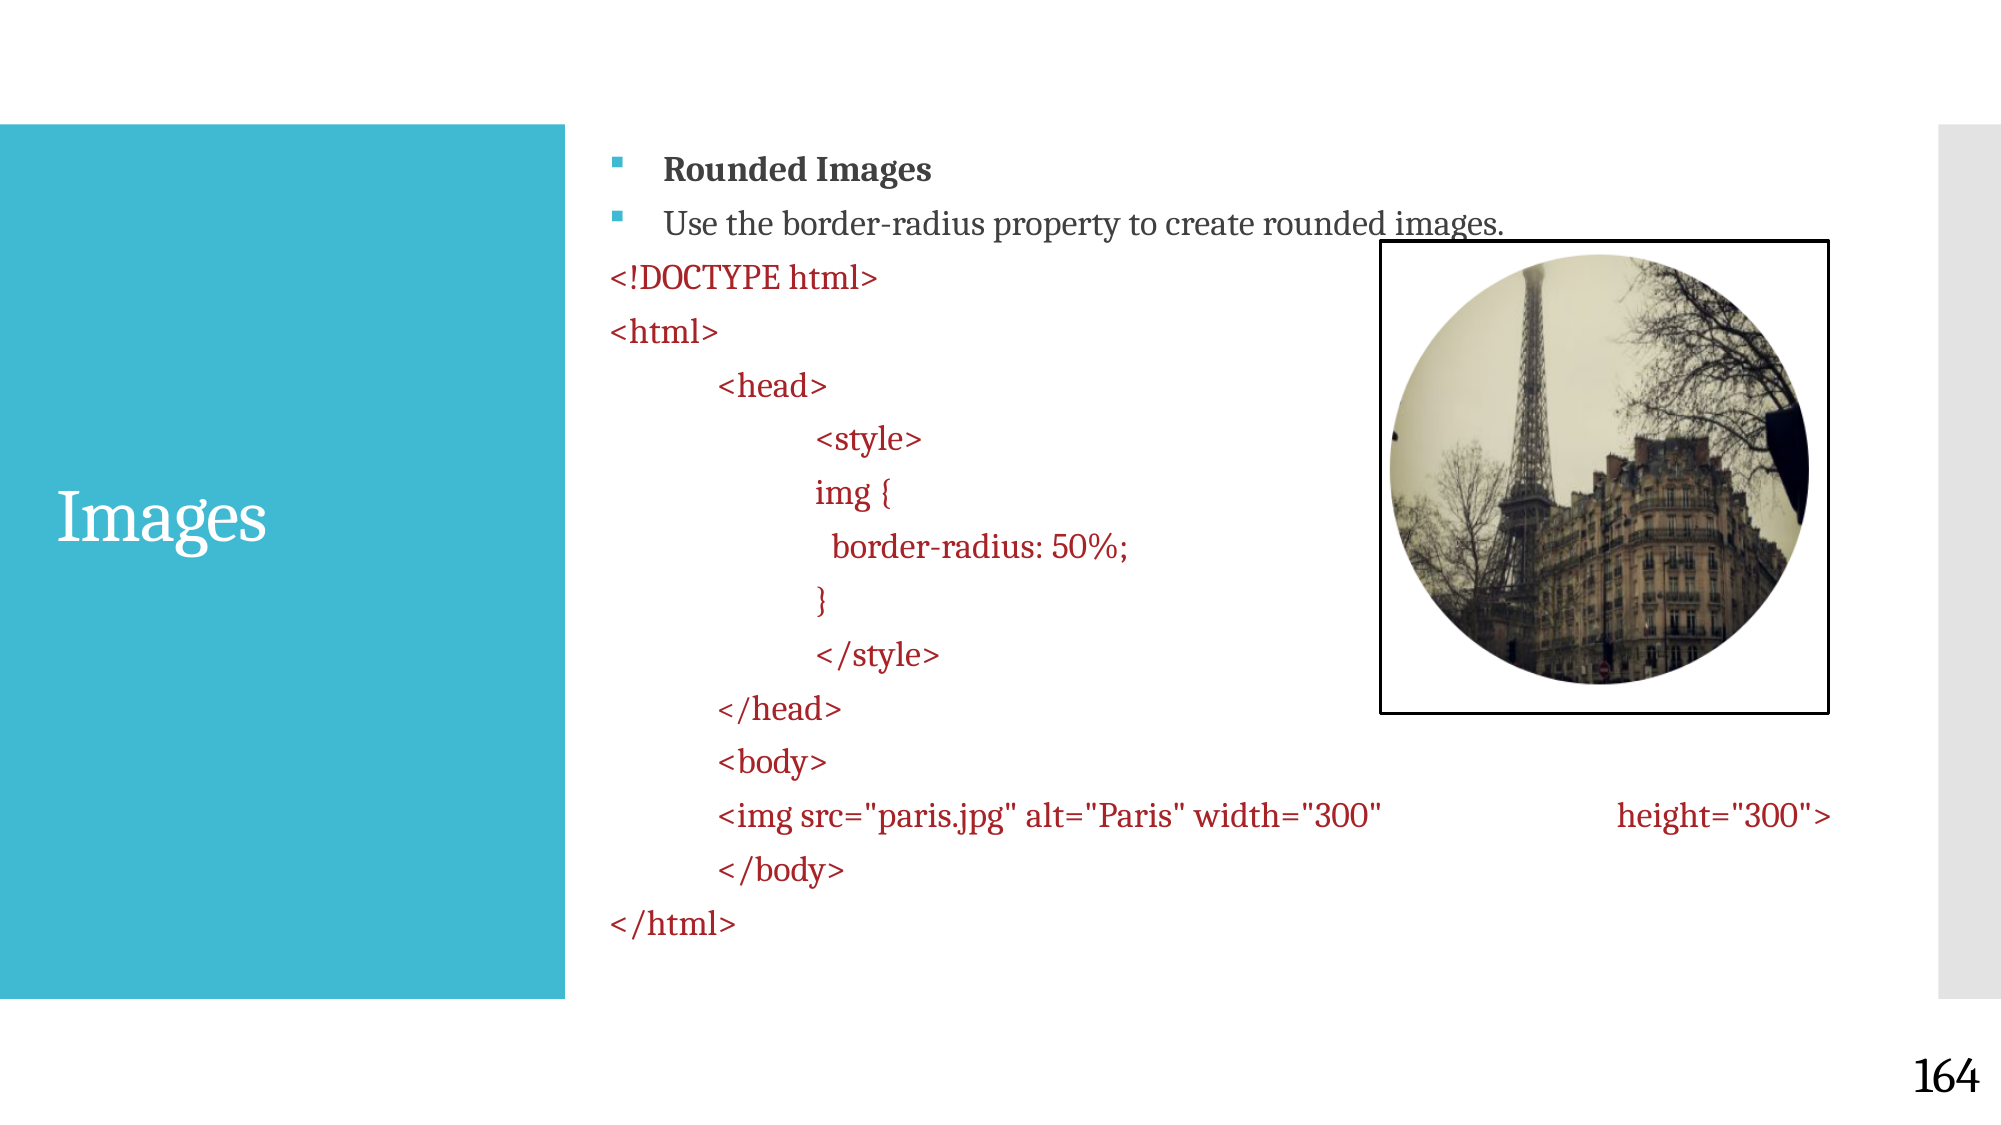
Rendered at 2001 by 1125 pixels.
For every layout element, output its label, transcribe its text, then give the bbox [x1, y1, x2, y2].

list Rounded Images Use the border-radius property to create rounded images. <!DOCTYPE html> <html> <head> <style> img { border-radius: 50%; } </style> </head> <body> <img src="paris.jpg" alt="Paris" width="300" height="300"> </body> </html> [594, 127, 1909, 968]
picture [1381, 242, 1828, 712]
title Images [41, 184, 525, 940]
slide_number 164 [1744, 1042, 1996, 1103]
